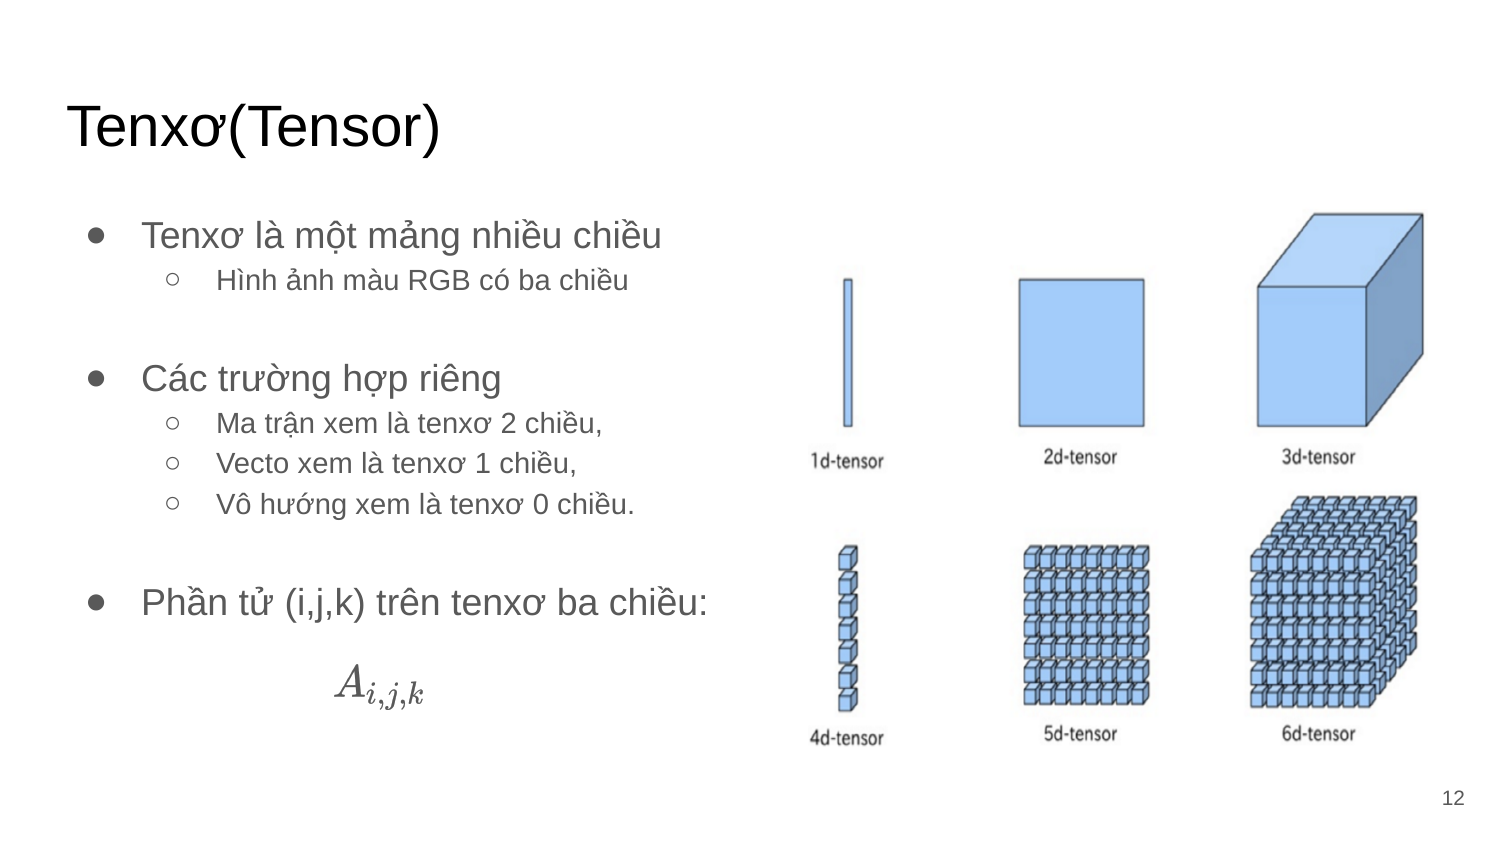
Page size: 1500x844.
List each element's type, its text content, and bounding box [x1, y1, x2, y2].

title Tenxơ(Tensor) [51, 72, 1449, 167]
list Tenxơ là một mảng nhiều chiều Hình ảnh màu RGB có ba chiều Các trường hợp riêng Ma trận xem là tenxơ 2 chiều, Vecto xem là tenxơ 1 chiều, Vô hướng xem là tenxơ 0 chiều. Phần tử (i,j,k) trên tenxơ ba chiều: [51, 189, 1449, 750]
picture [333, 664, 423, 710]
slide_number ‹#› [1389, 764, 1480, 830]
picture [808, 204, 1429, 750]
